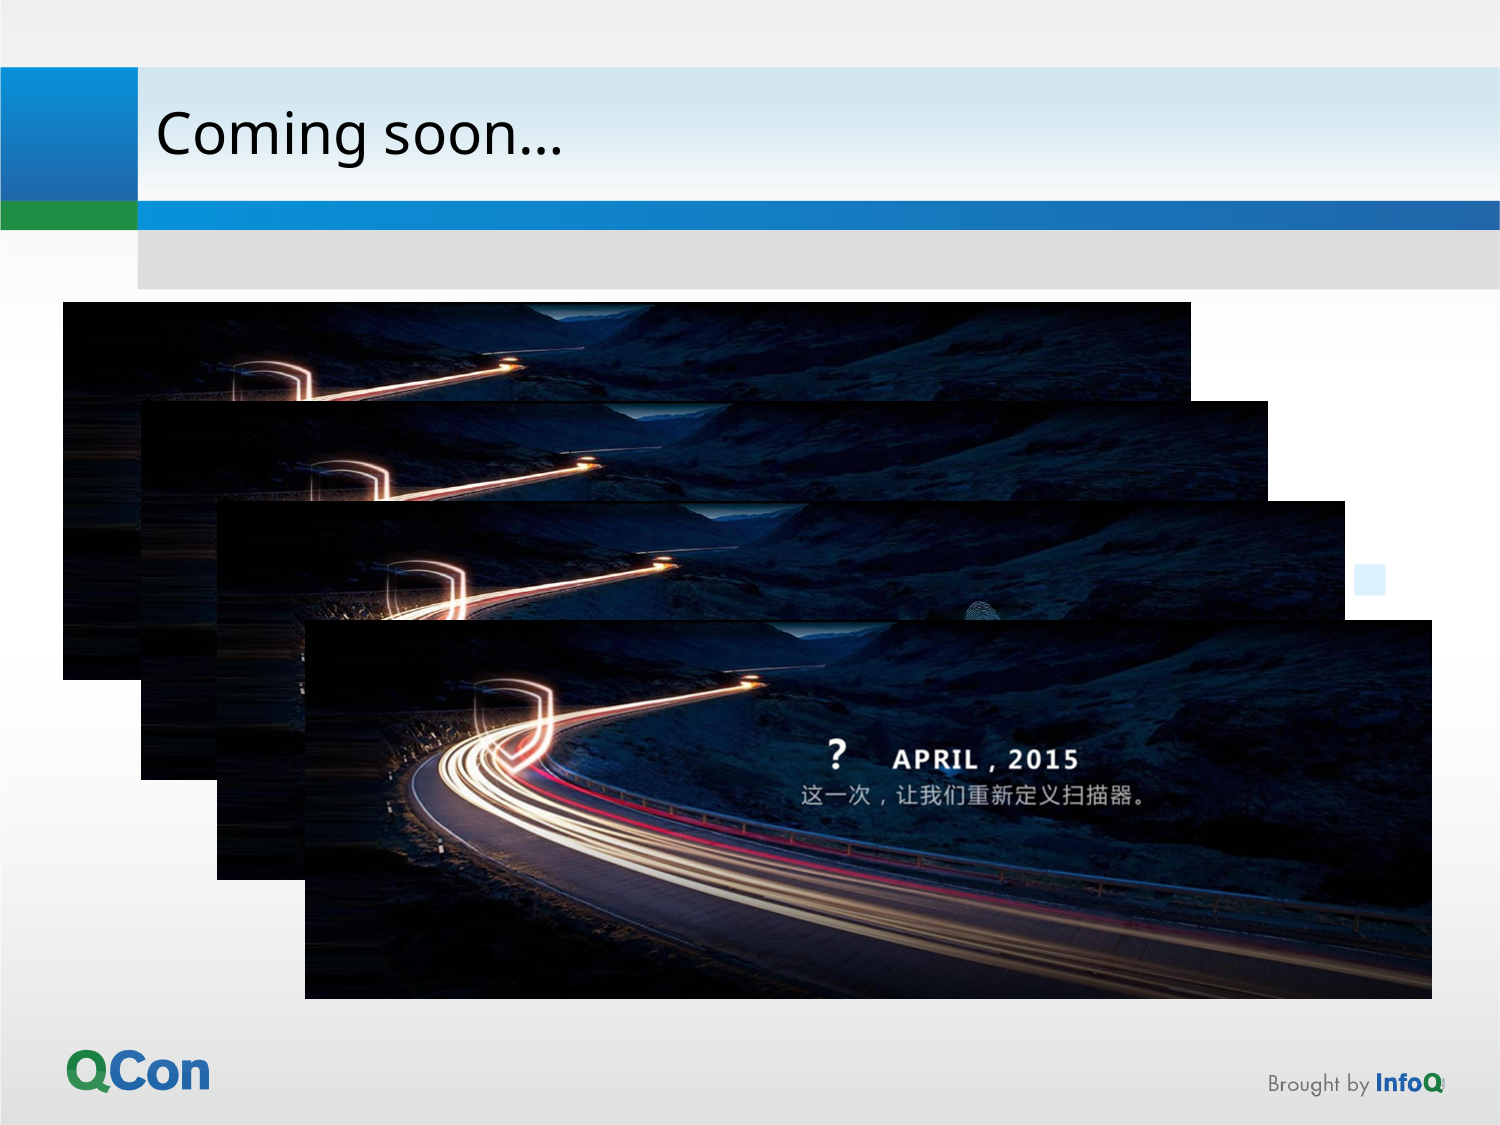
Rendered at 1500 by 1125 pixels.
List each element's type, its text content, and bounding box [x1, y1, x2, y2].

text_box Coming soon… [155, 96, 739, 203]
picture [0, 0, 1500, 1125]
